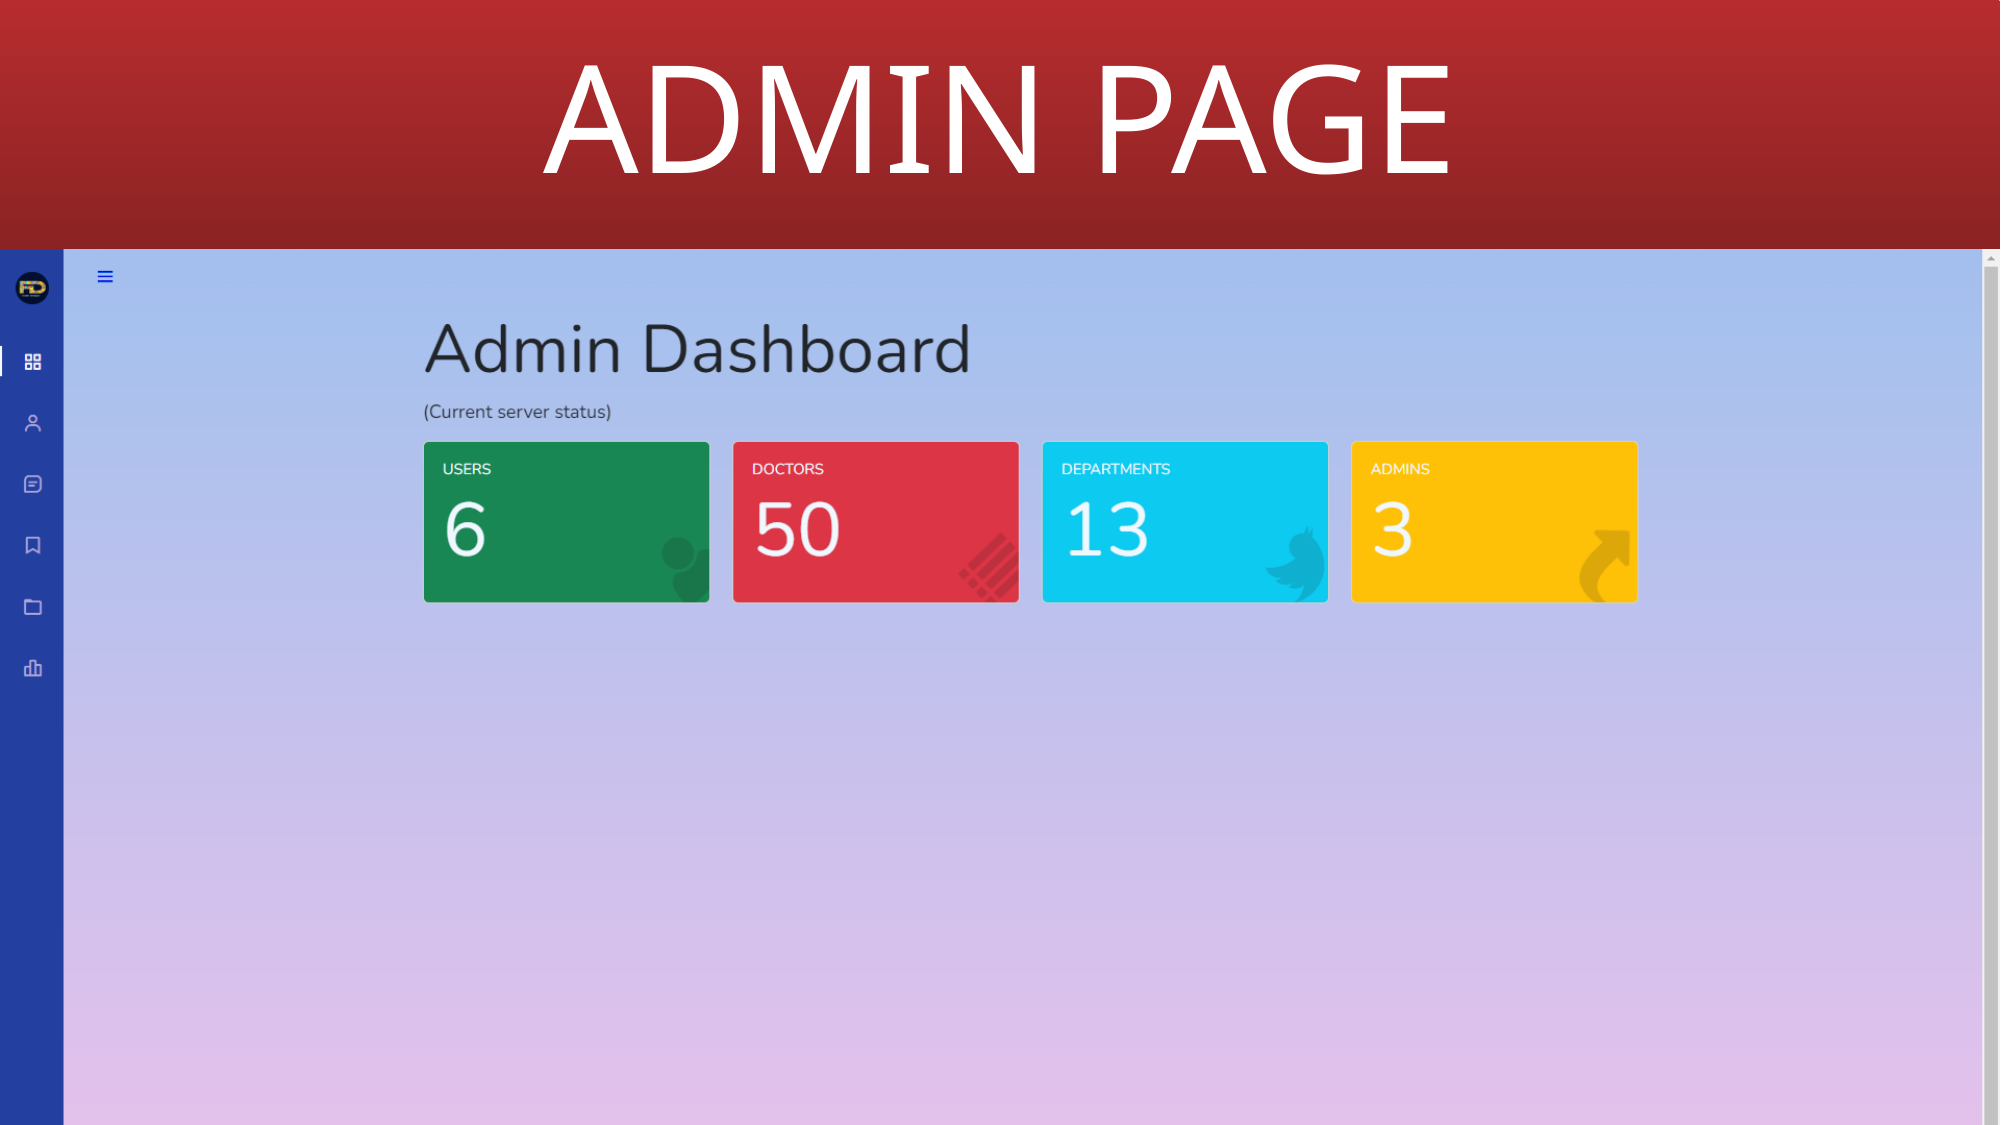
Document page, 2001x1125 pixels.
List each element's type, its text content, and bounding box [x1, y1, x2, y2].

picture [0, 249, 2000, 1125]
title ADMIN PAGE [174, 16, 1825, 234]
